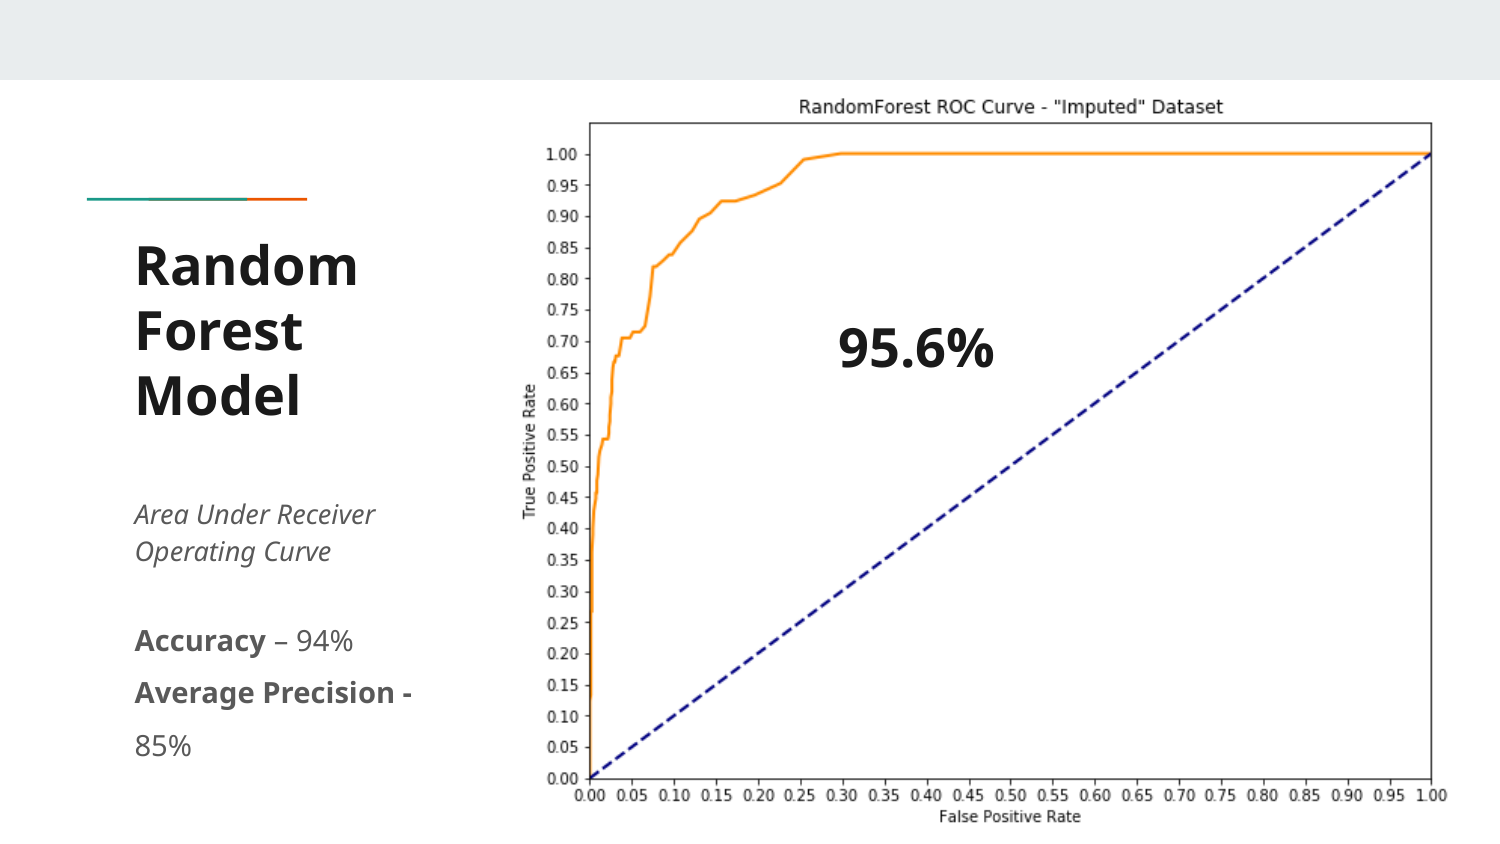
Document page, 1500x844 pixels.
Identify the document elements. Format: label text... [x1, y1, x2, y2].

picture [514, 88, 1458, 836]
list Area Under Receiver Operating Curve Accuracy – 94% Average Precision - 85% [119, 477, 490, 589]
title Random Forest Model [119, 216, 460, 404]
